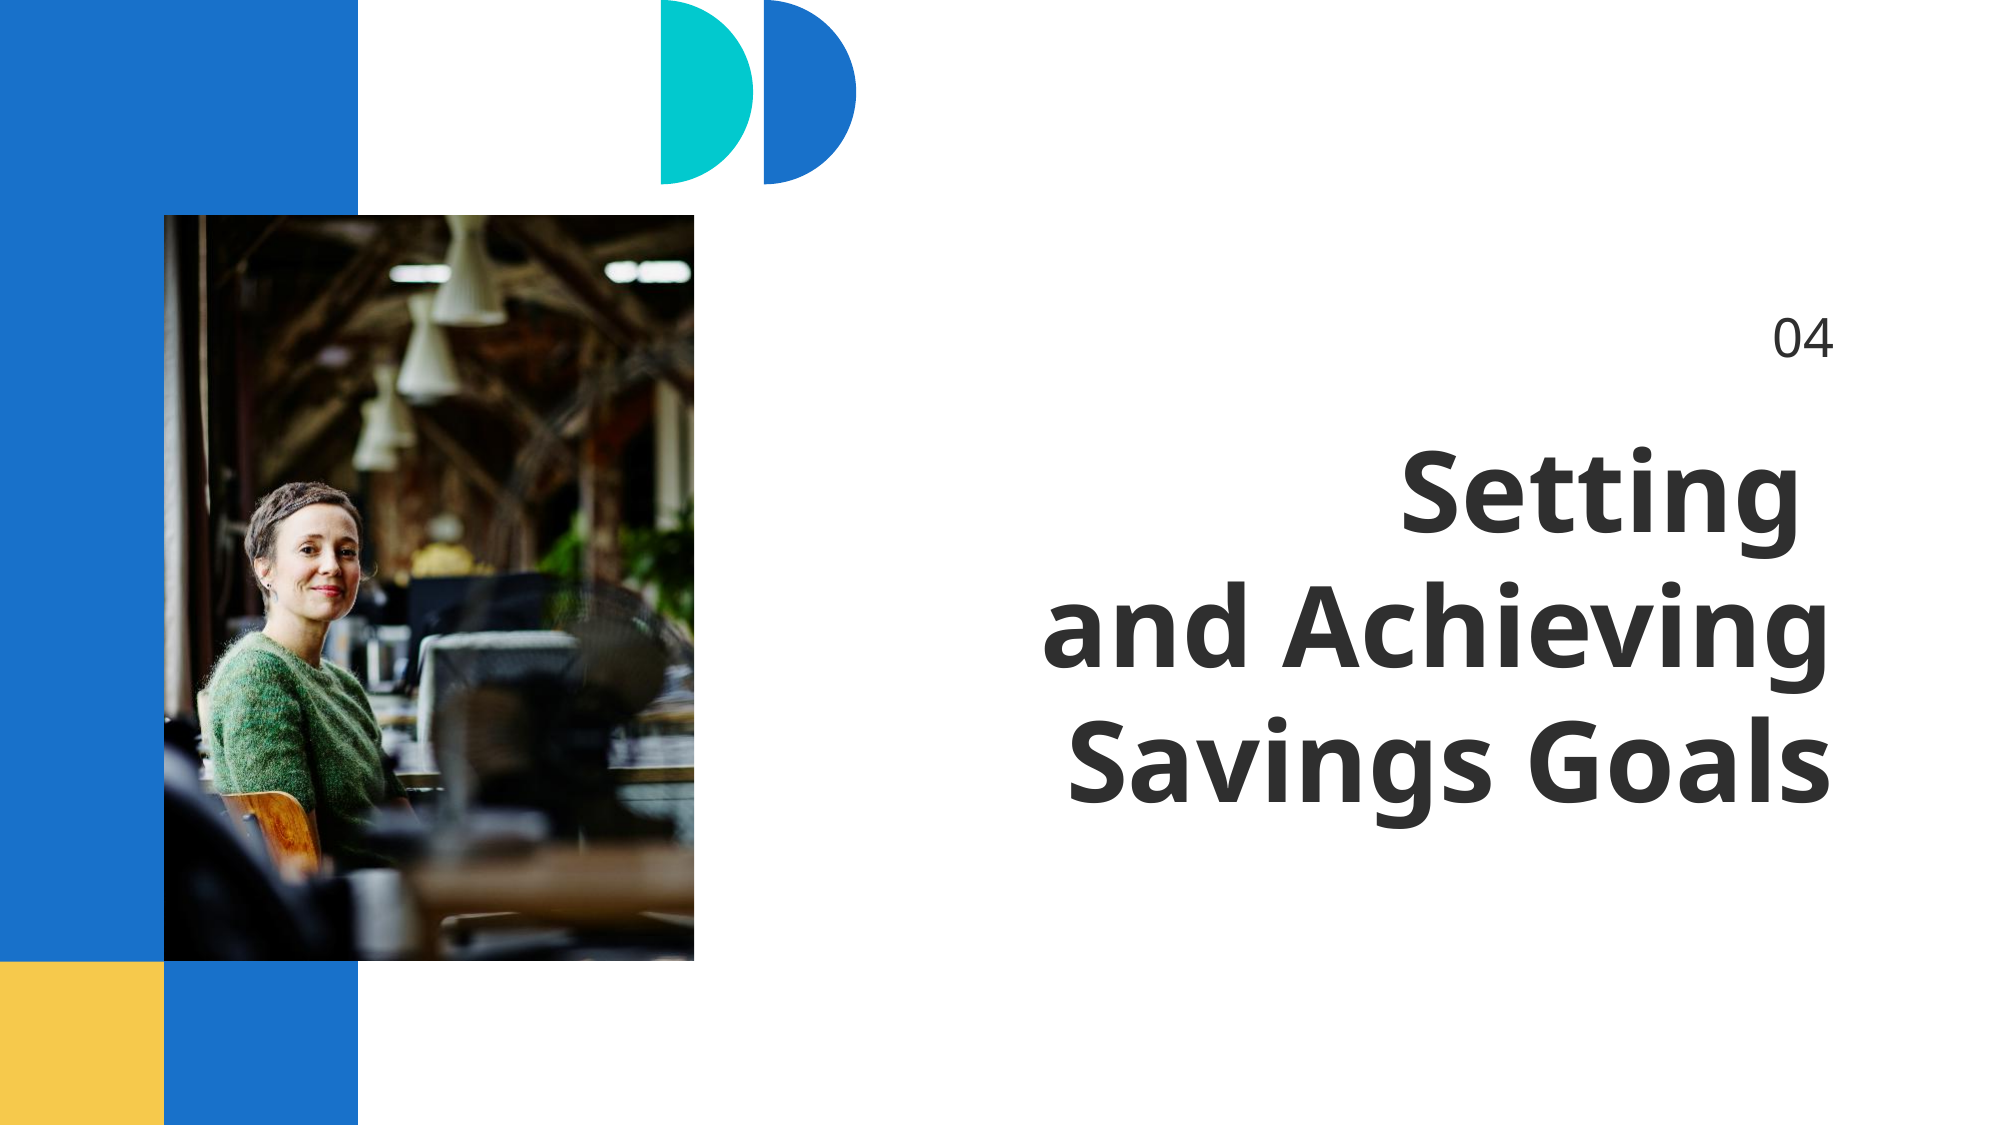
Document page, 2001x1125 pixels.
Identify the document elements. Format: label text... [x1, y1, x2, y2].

picture [163, 215, 695, 961]
title Setting and Achieving Savings Goals [729, 419, 1835, 1043]
list 04 [1697, 270, 1835, 369]
